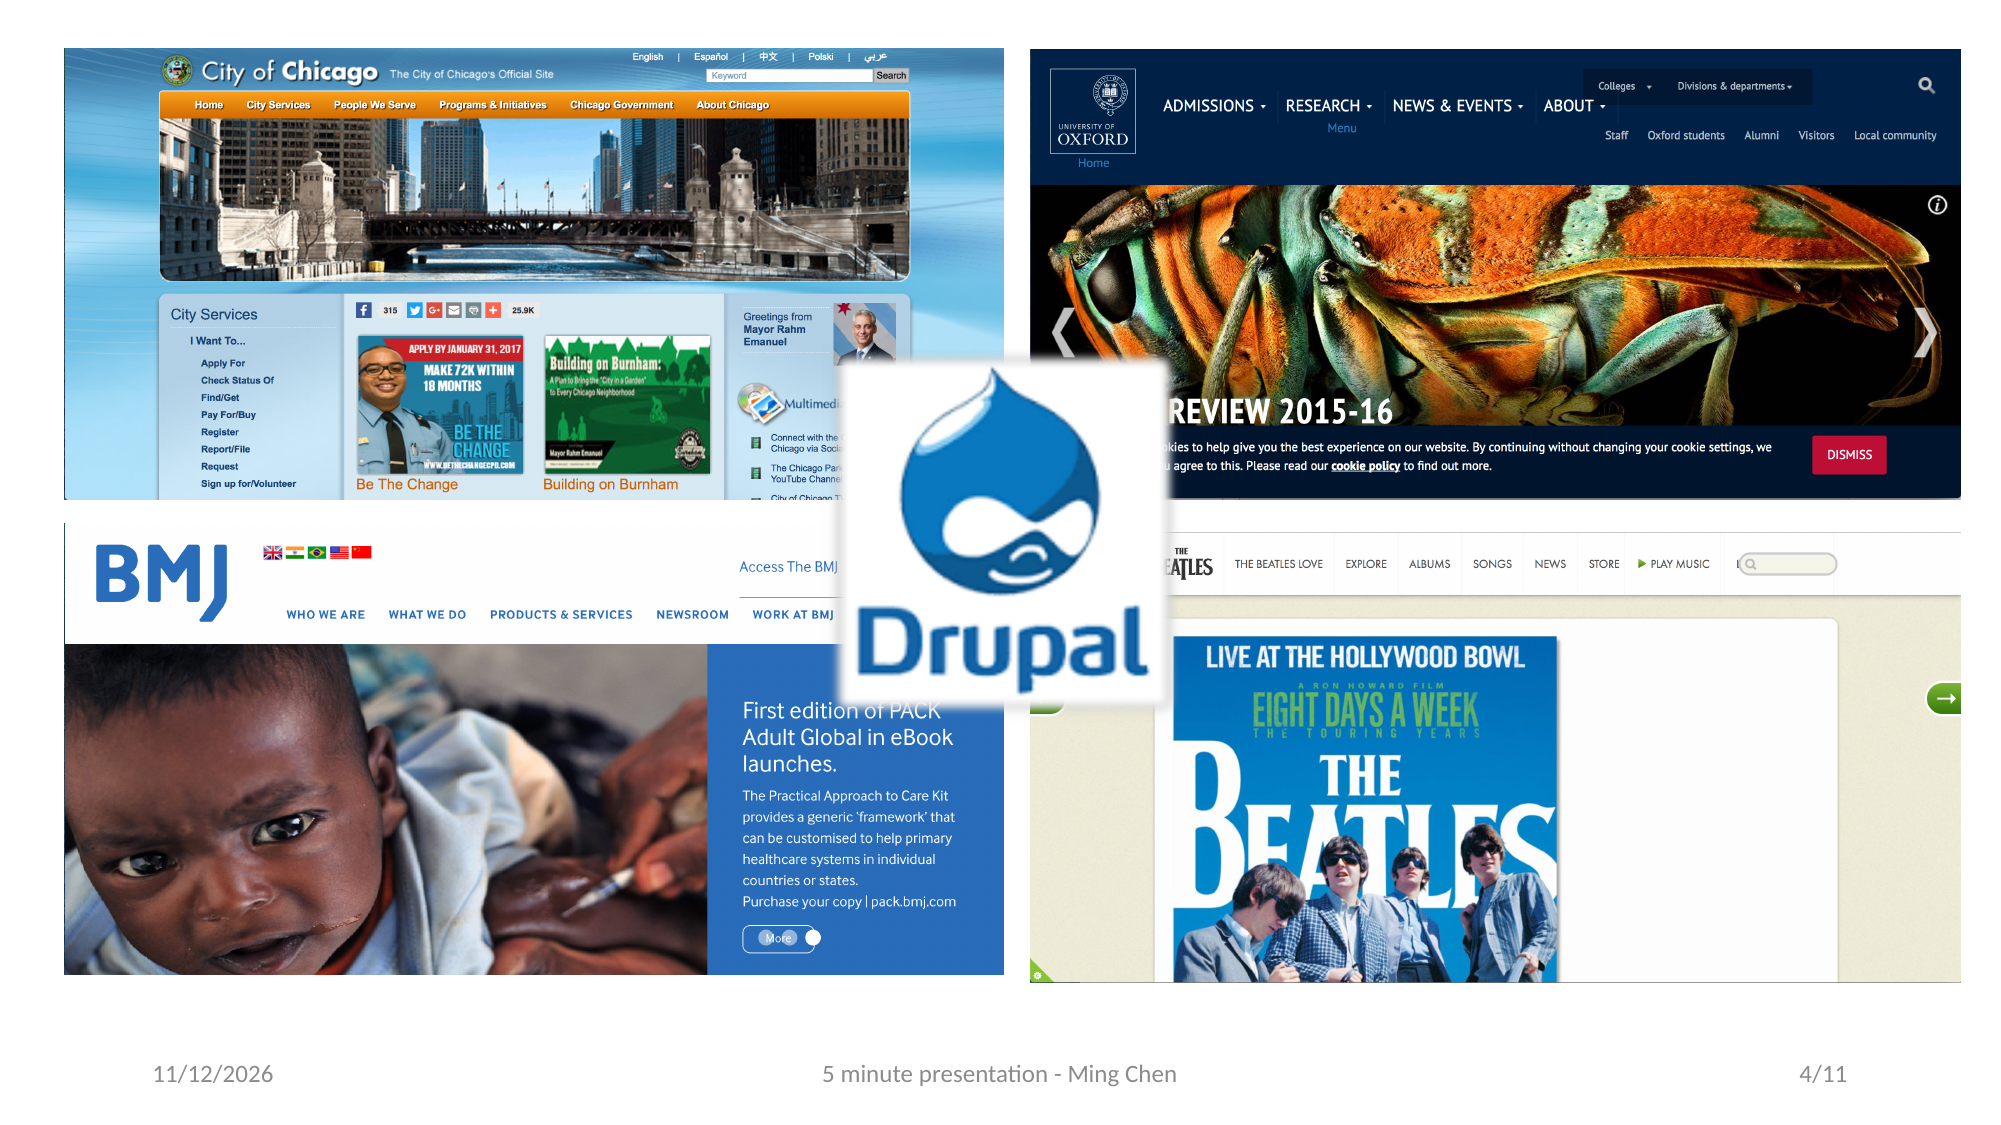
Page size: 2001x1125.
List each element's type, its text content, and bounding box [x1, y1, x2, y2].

picture [64, 48, 1961, 984]
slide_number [137, 1042, 588, 1103]
slide_number 4/11 [1412, 1042, 1863, 1103]
footer 5 minute presentation - Ming Chen [662, 1042, 1338, 1103]
